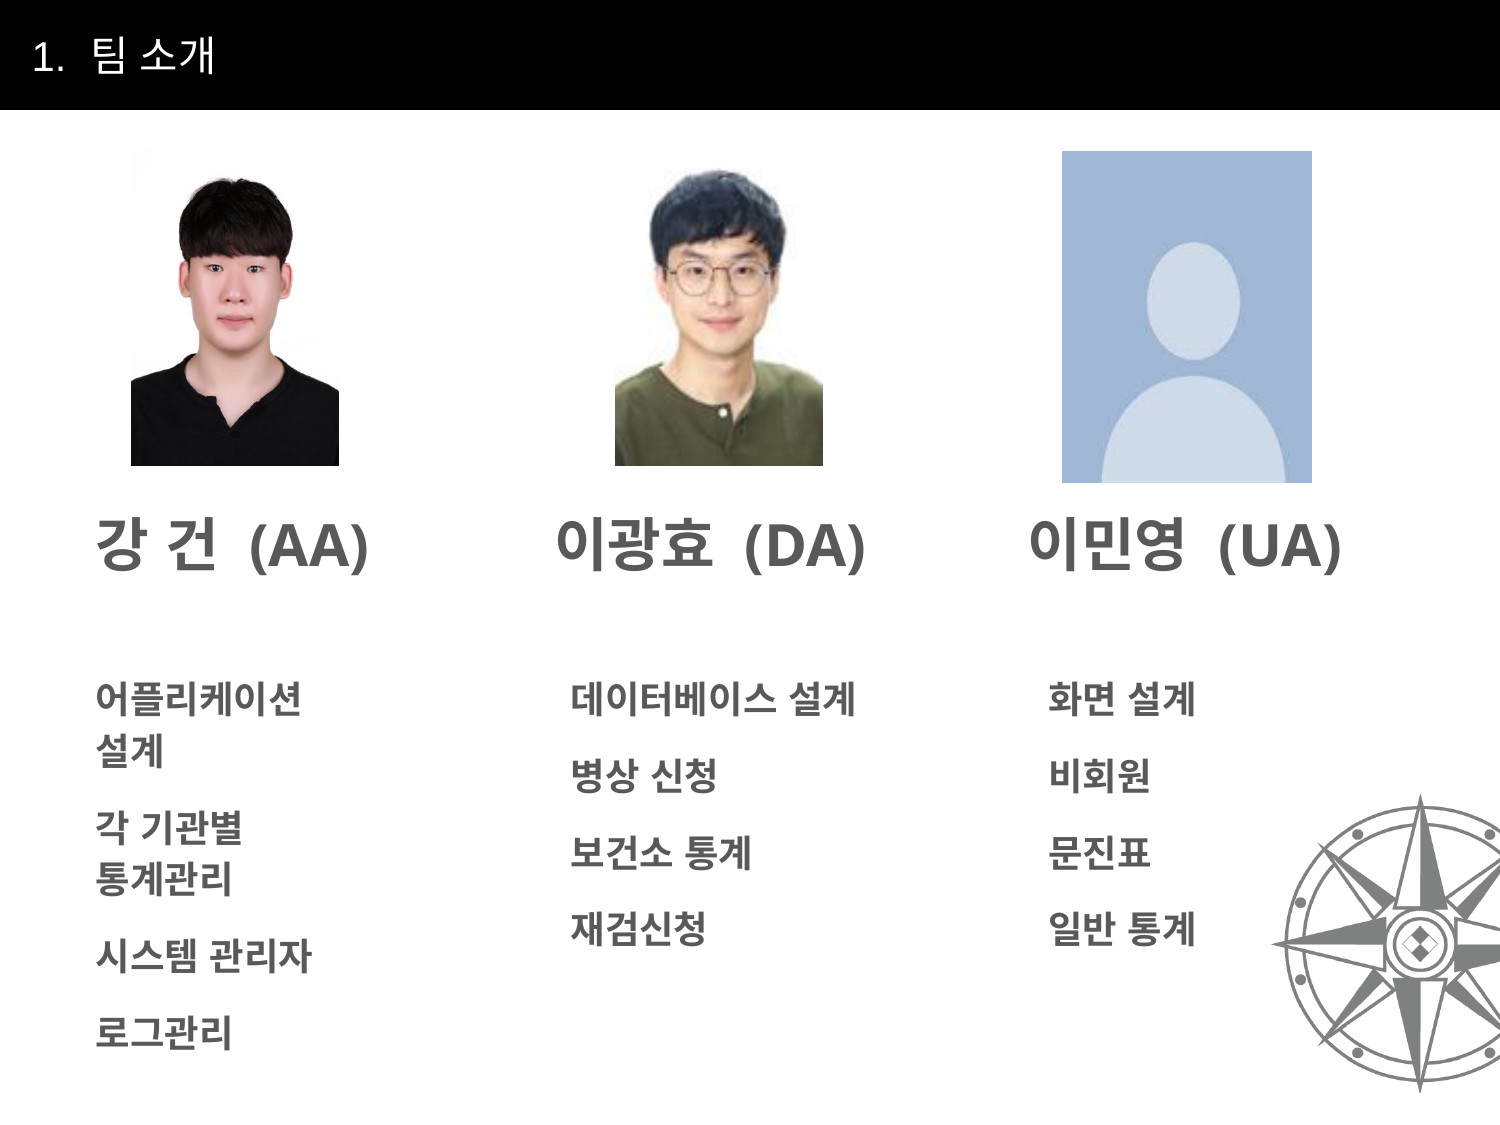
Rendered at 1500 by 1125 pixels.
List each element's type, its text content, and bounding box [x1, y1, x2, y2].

subtitle 데이터베이스 설계 병상 신청 보건소 통계 재검신청 [555, 654, 883, 1078]
subtitle 강 건 (AA) [80, 483, 430, 599]
picture [1062, 150, 1313, 484]
subtitle 이민영 (UA) [1012, 483, 1362, 599]
subtitle 이광효 (DA) [539, 483, 977, 599]
title 팀 소개 [0, 0, 1500, 110]
subtitle 화면 설계 비회원 문진표 일반 통계 [1033, 654, 1342, 1078]
picture [1270, 793, 1500, 1093]
picture [131, 150, 339, 467]
picture [615, 150, 823, 467]
subtitle 어플리케이션 설계 각 기관별 통계관리 시스템 관리자 로그관리 [80, 654, 389, 1078]
